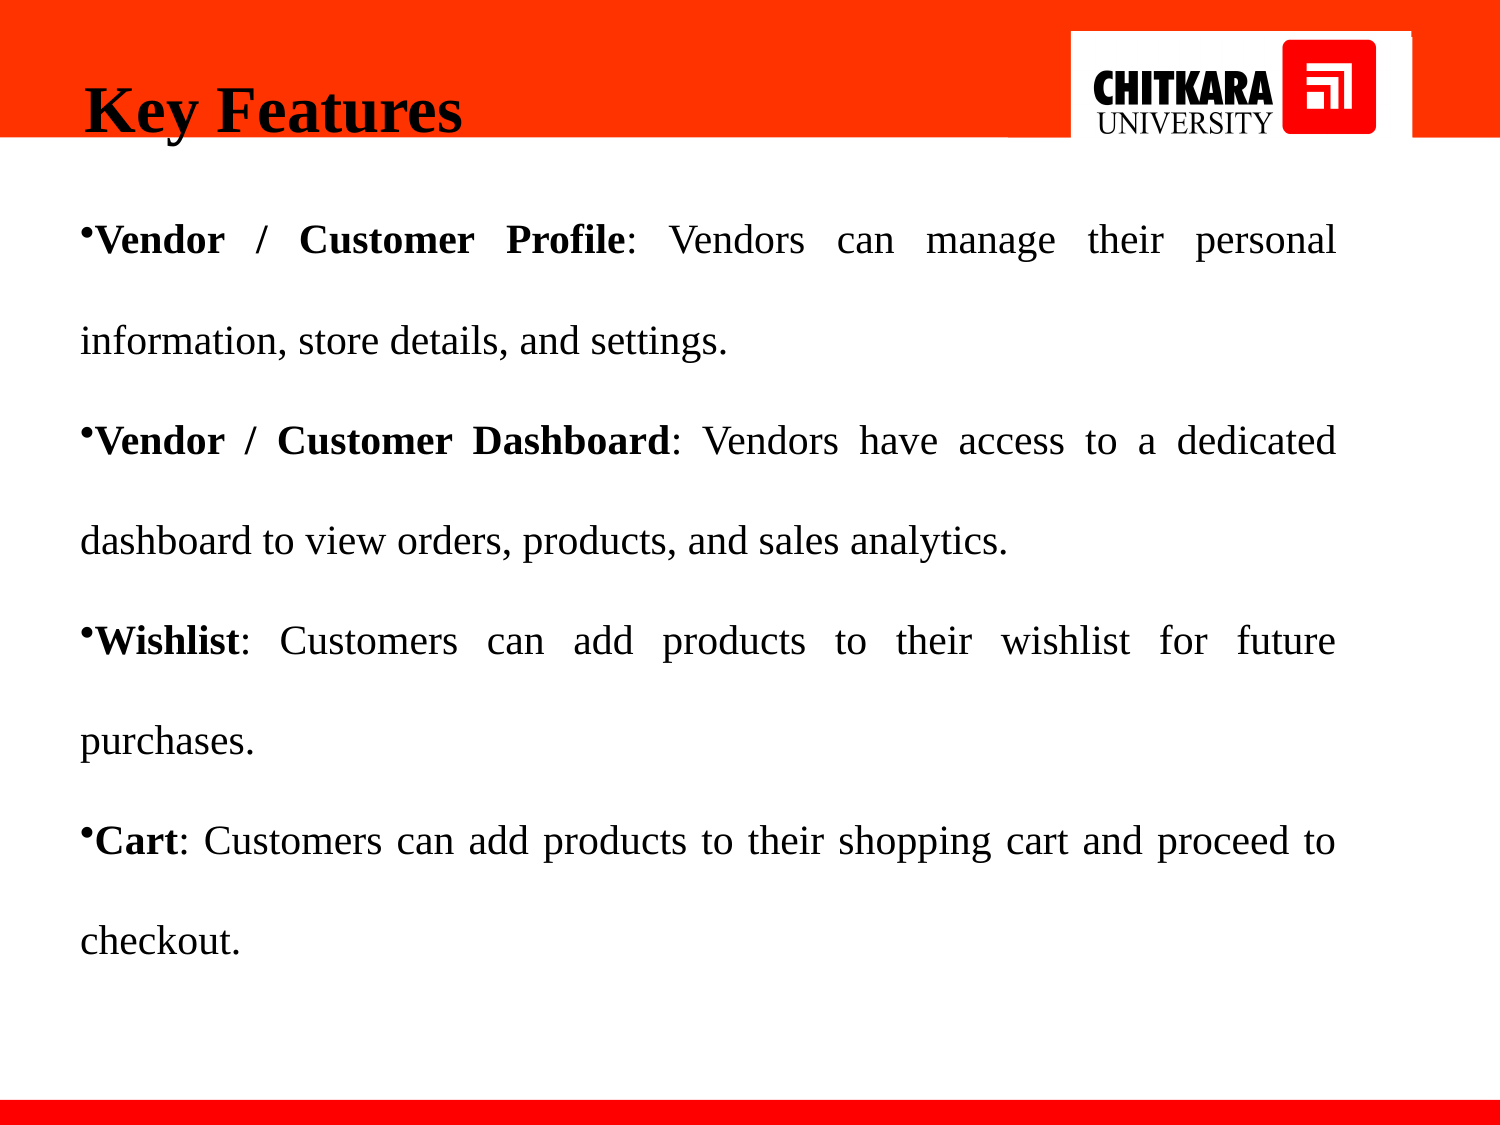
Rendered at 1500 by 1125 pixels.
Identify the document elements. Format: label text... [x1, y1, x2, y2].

subtitle Vendor / Customer Profile: Vendors can manage their personal information, store details, and settings. Vendor / Customer Dashboard: Vendors have access to a dedicated dashboard to view orders, products, and sales analytics. Wishlist: Customers can add products to their wishlist for future purchases. Cart: Customers can add products to their shopping cart and proceed to checkout. [64, 154, 1353, 971]
picture [1074, 37, 1391, 138]
text_box Key Features [0, 30, 567, 181]
